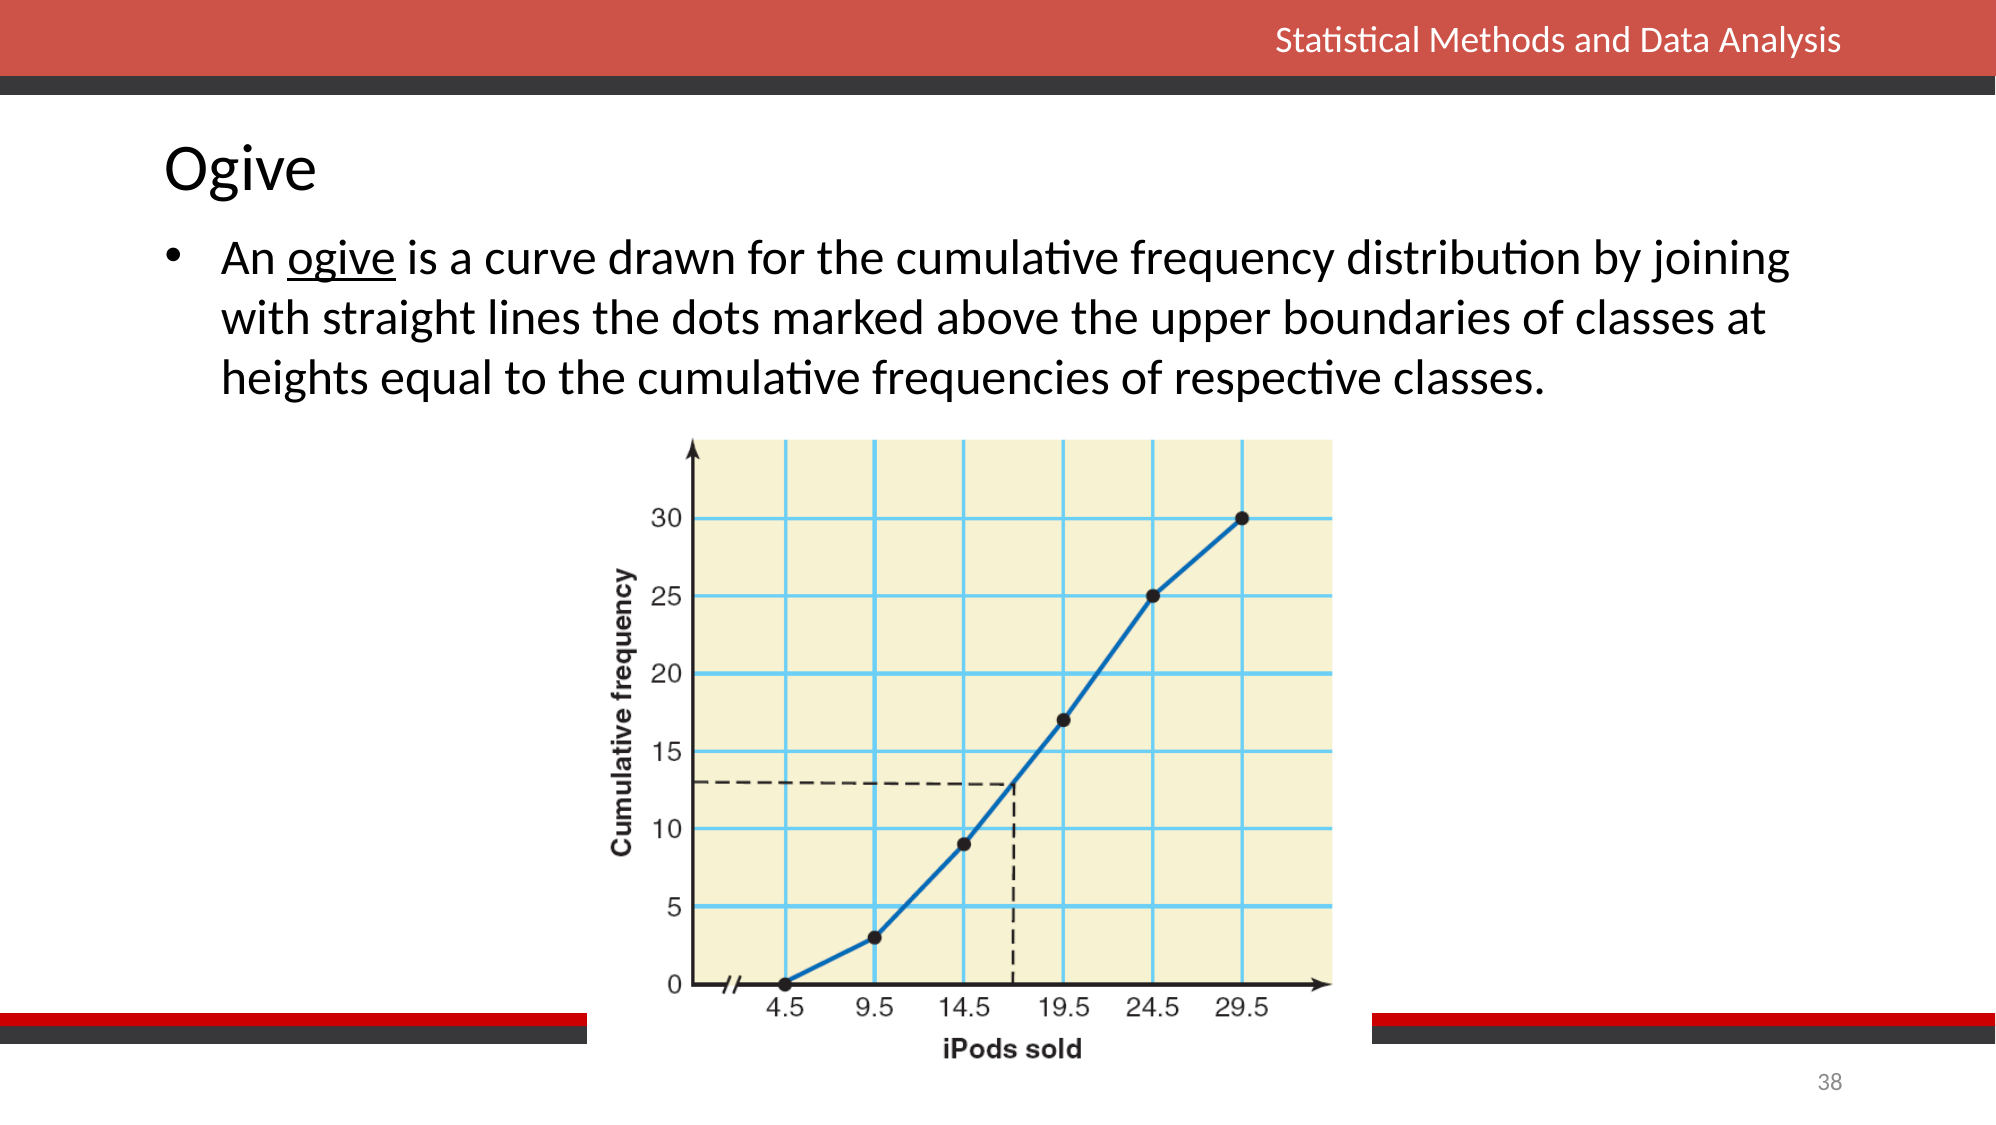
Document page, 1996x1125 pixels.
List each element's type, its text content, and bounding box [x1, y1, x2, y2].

picture [0, 433, 1996, 1080]
picture [0, 76, 1996, 95]
slide_number 38 [1755, 1057, 1858, 1103]
title Ogive [149, 117, 1846, 221]
text_box An ogive is a curve drawn for the cumulative frequency distribution by joining with straight lines the dots marked above the upper boundaries of classes at heights equal to the cumulative frequencies of respective classes. [149, 197, 1813, 432]
